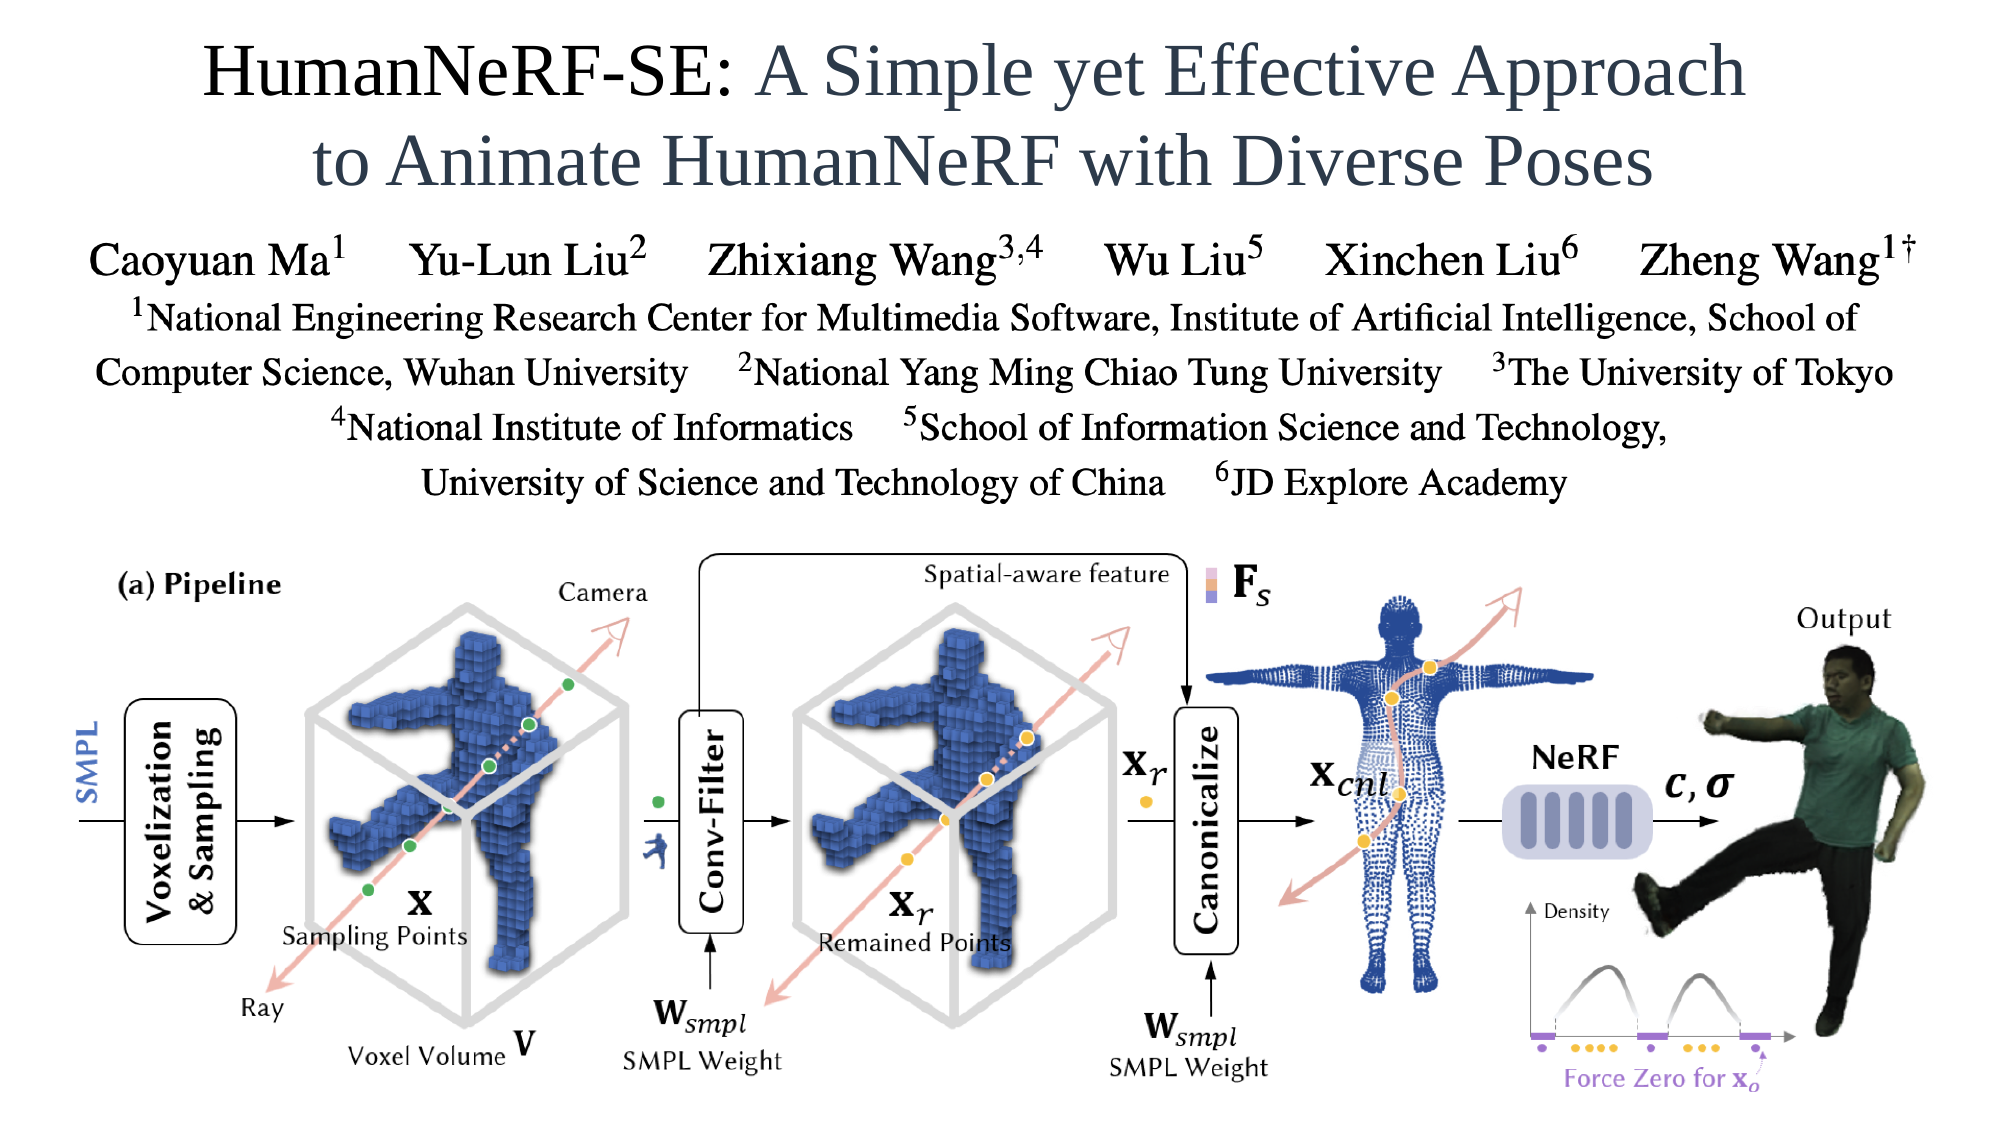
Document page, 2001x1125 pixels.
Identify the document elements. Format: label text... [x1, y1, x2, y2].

text_box HumanNeRF-SE: A Simple yet Effective Approach to Animate HumanNeRF with Diverse Poses [117, 12, 1832, 208]
picture [60, 535, 1939, 1103]
picture [69, 218, 1931, 510]
